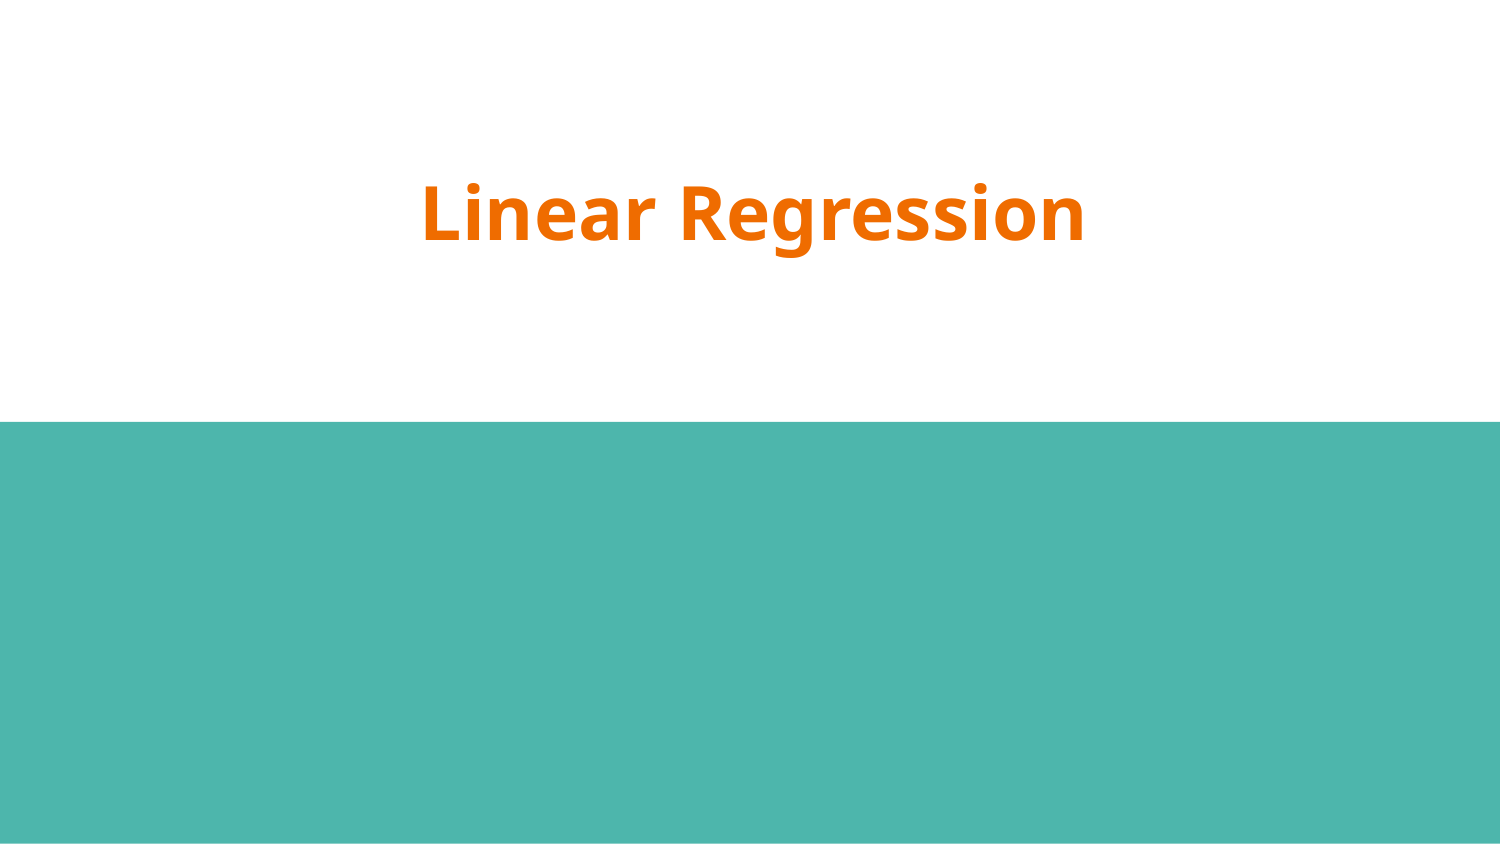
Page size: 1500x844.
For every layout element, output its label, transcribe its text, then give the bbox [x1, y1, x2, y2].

title Linear Regression [51, 133, 1458, 289]
